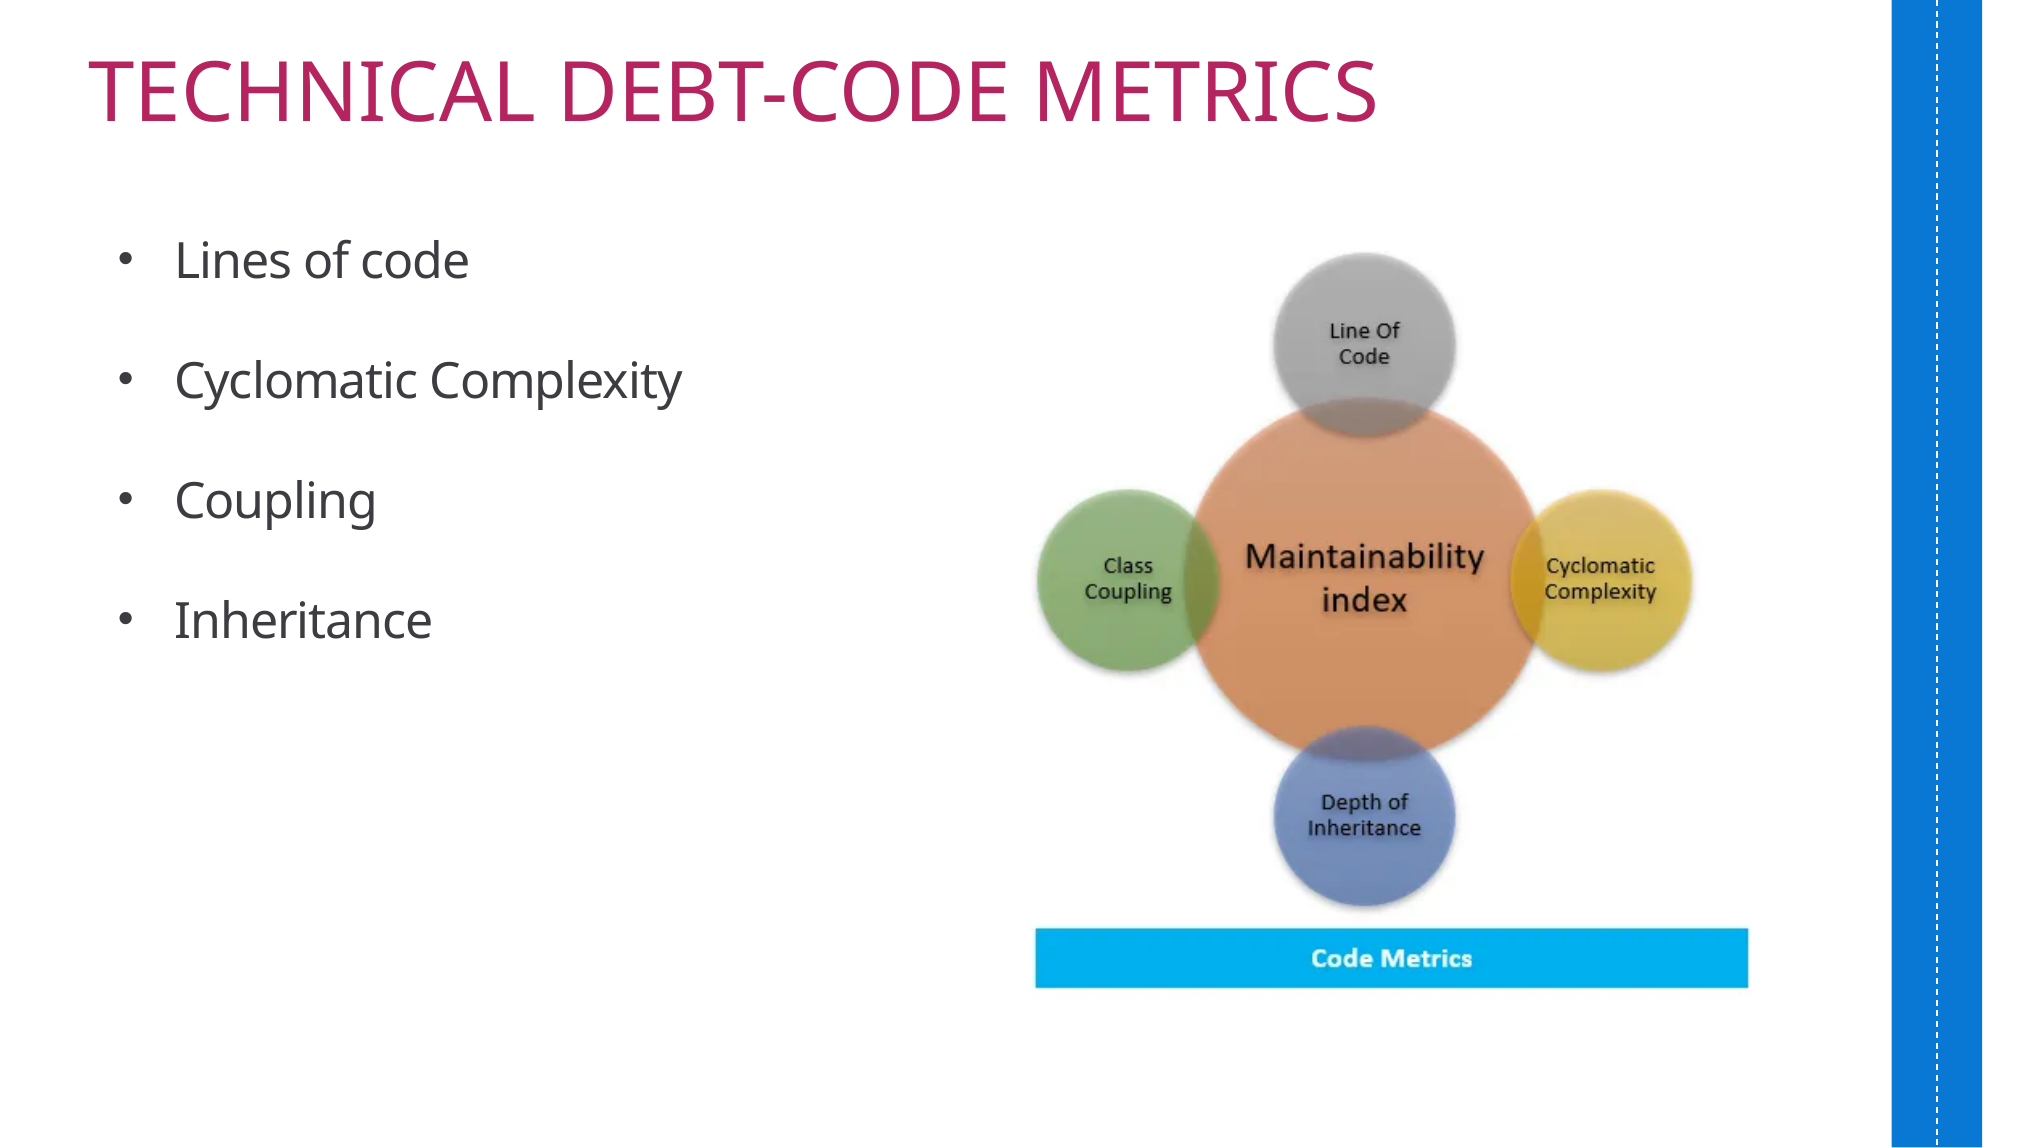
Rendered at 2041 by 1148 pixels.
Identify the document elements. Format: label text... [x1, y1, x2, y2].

text_box Lines of code Cyclomatic Complexity Coupling Inheritance [103, 160, 1891, 1137]
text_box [1891, 0, 1983, 1148]
picture [954, 200, 1816, 1014]
text_box Technical debt-code metrics [57, 28, 1816, 149]
